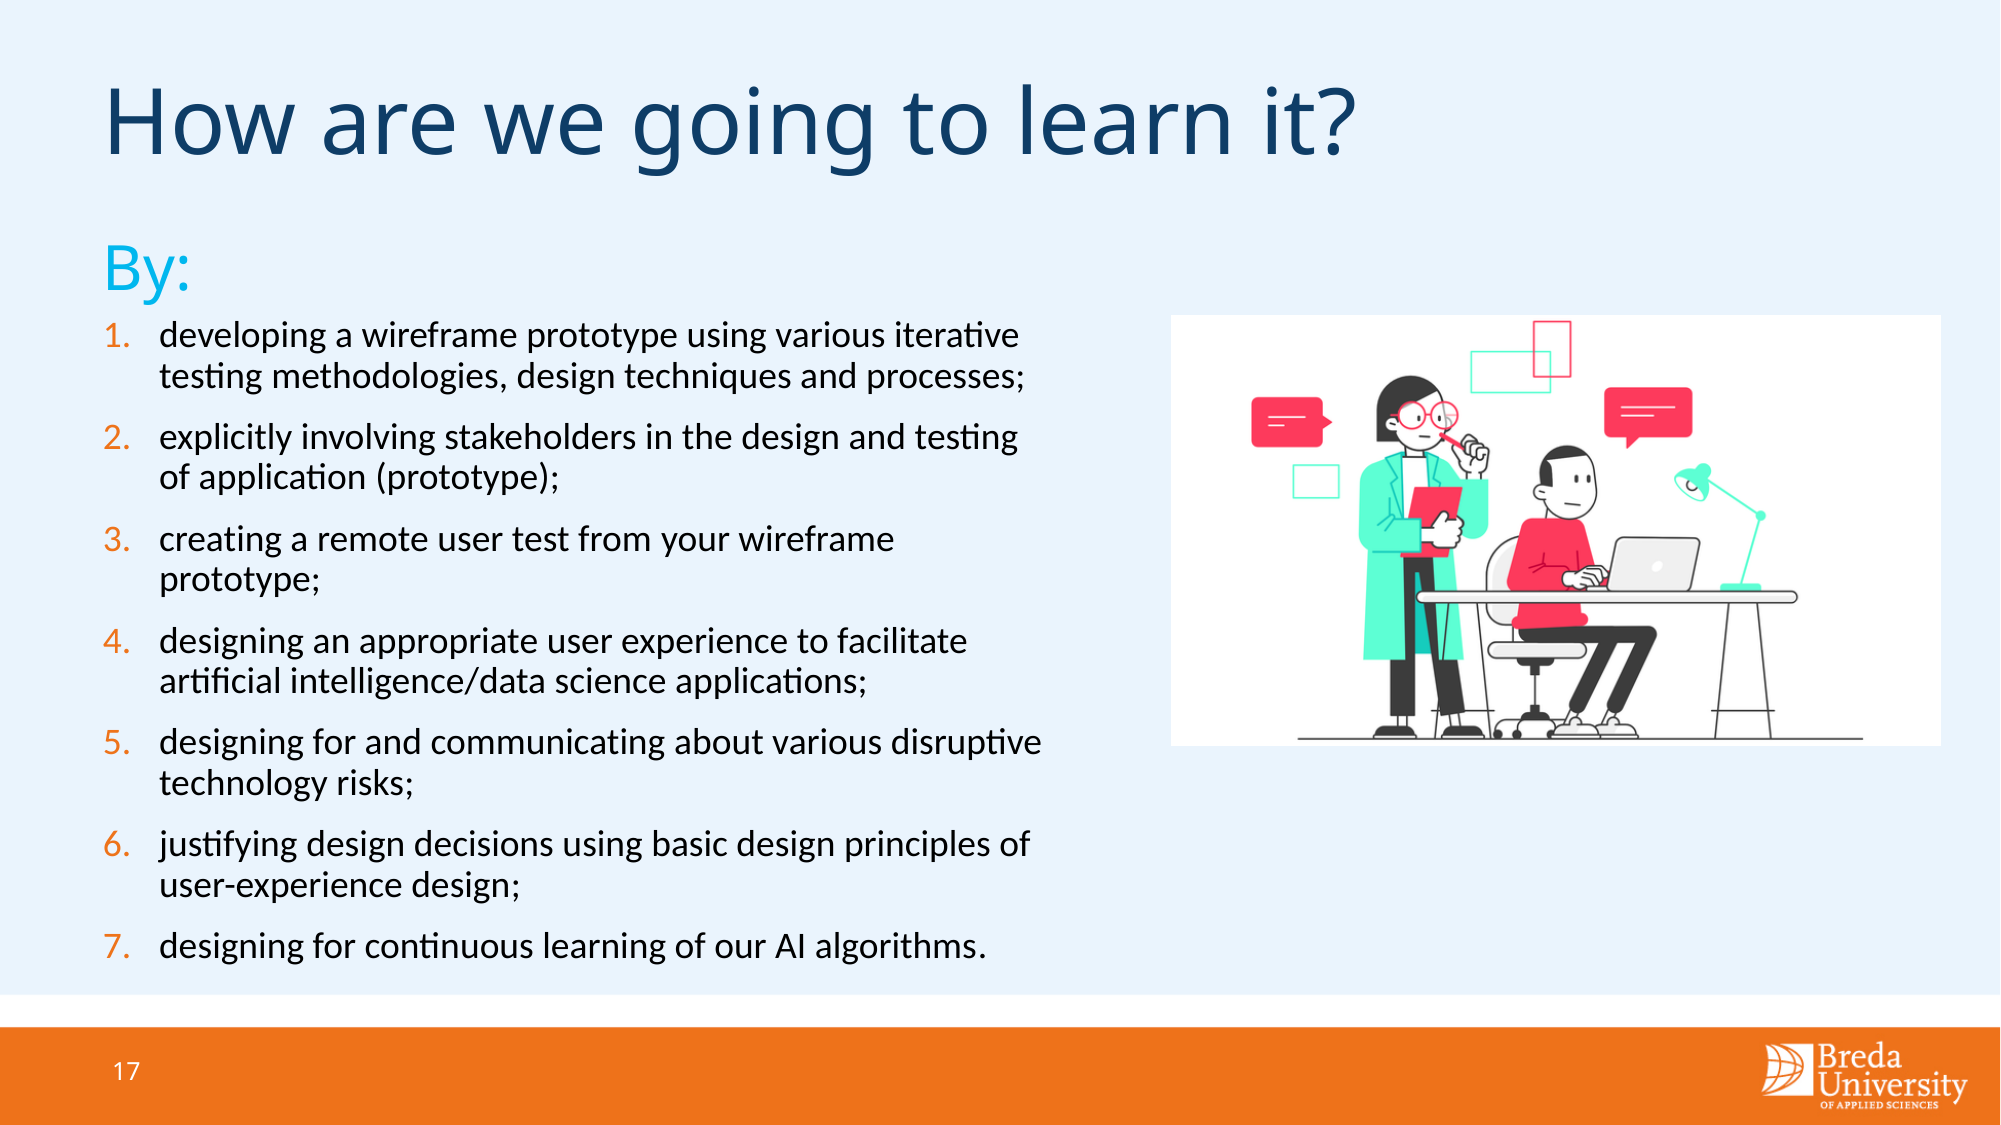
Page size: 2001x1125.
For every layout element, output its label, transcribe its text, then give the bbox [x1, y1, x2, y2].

list By: [88, 229, 1917, 307]
slide_number 17 [97, 1042, 198, 1103]
list developing a wireframe prototype using various iterative testing methodologies, design techniques and processes; explicitly involving stakeholders in the design and testing of application (prototype); creating a remote user test from your wireframe prototype; designing an appropriate user experience to facilitate artificial intelligence/data science applications; designing for and communicating about various disruptive technology risks; justifying design decisions using basic design principles of user-experience design; designing for continuous learning of our AI algorithms. [88, 308, 1074, 946]
title How are we going to learn it? [88, 67, 1917, 210]
picture [0, 0, 2001, 1125]
